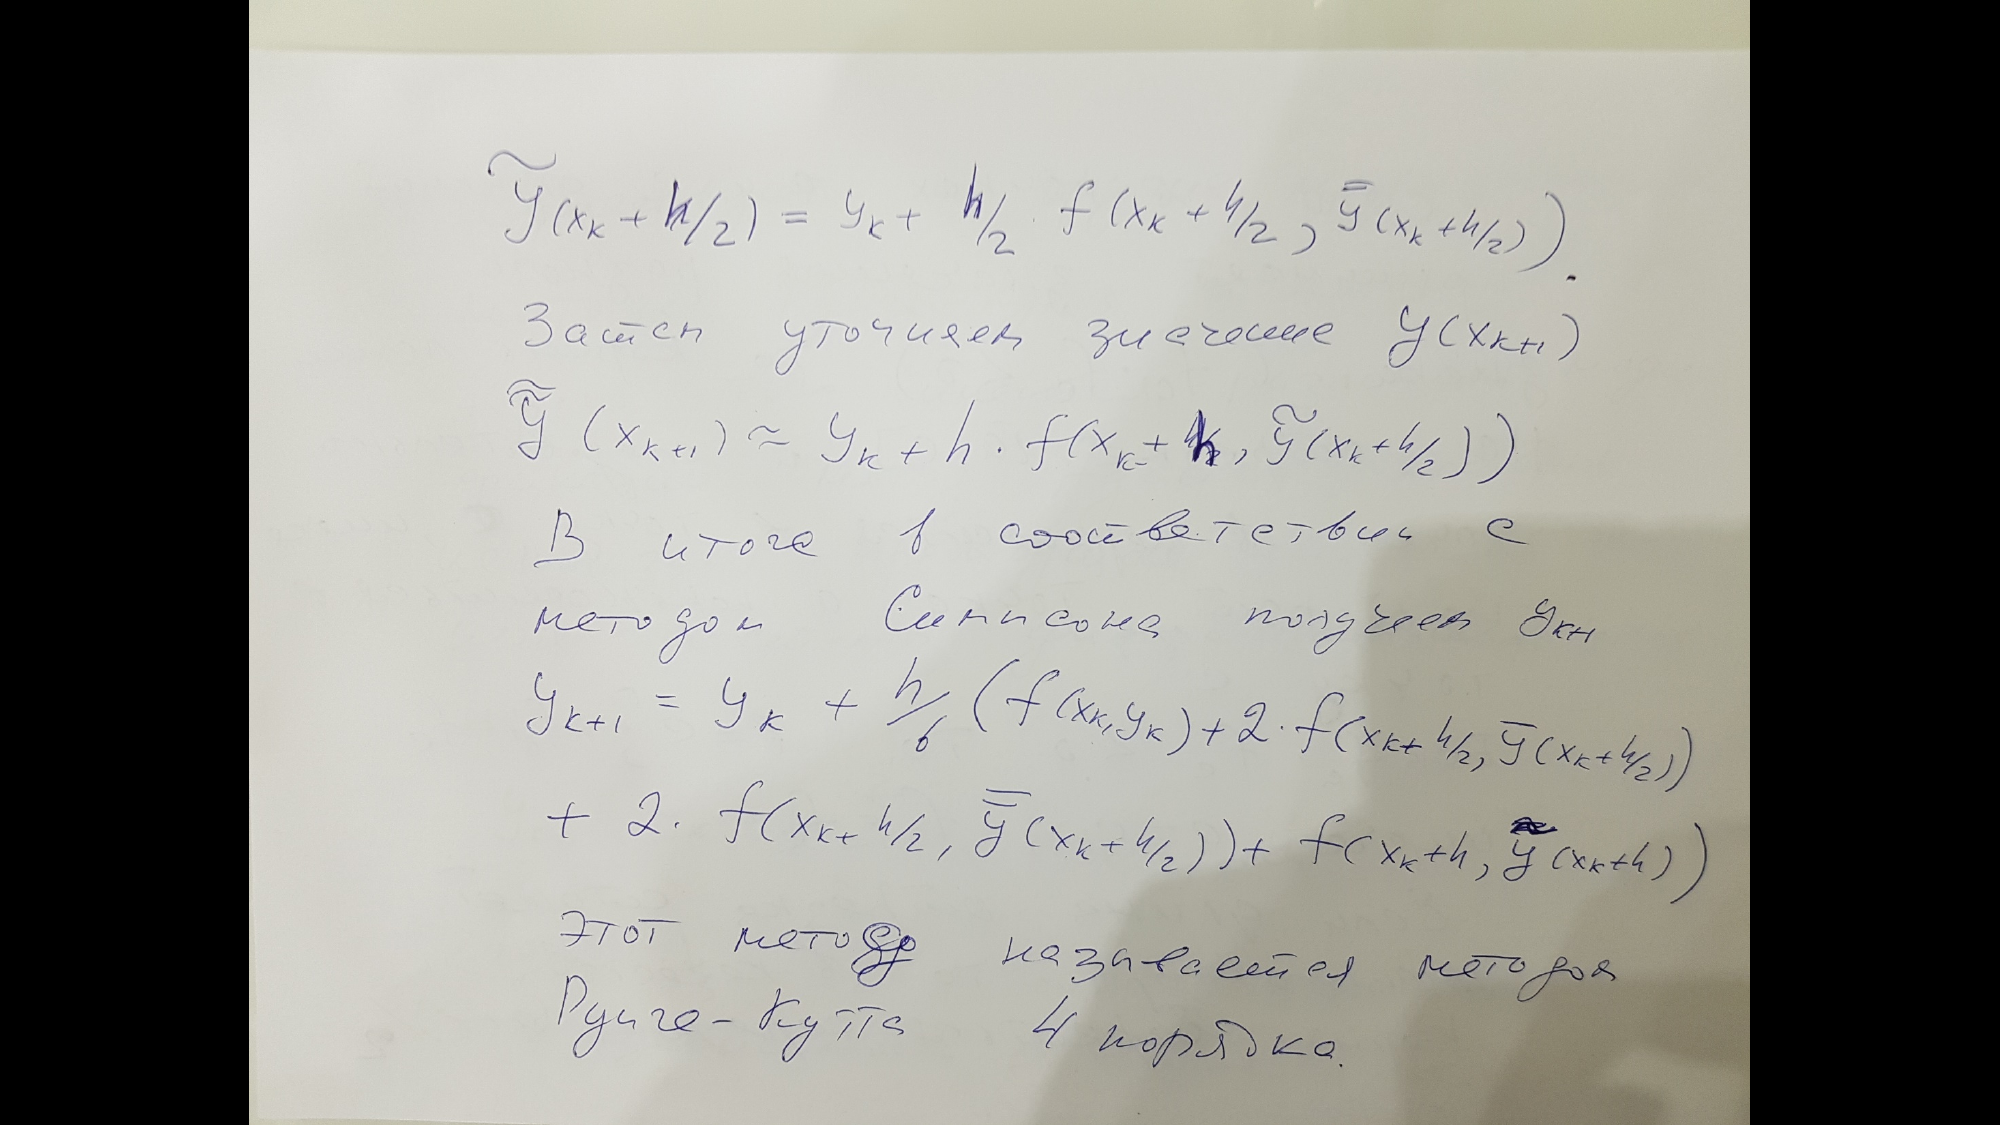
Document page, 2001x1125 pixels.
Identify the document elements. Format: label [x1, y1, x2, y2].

picture [249, 0, 1750, 1125]
